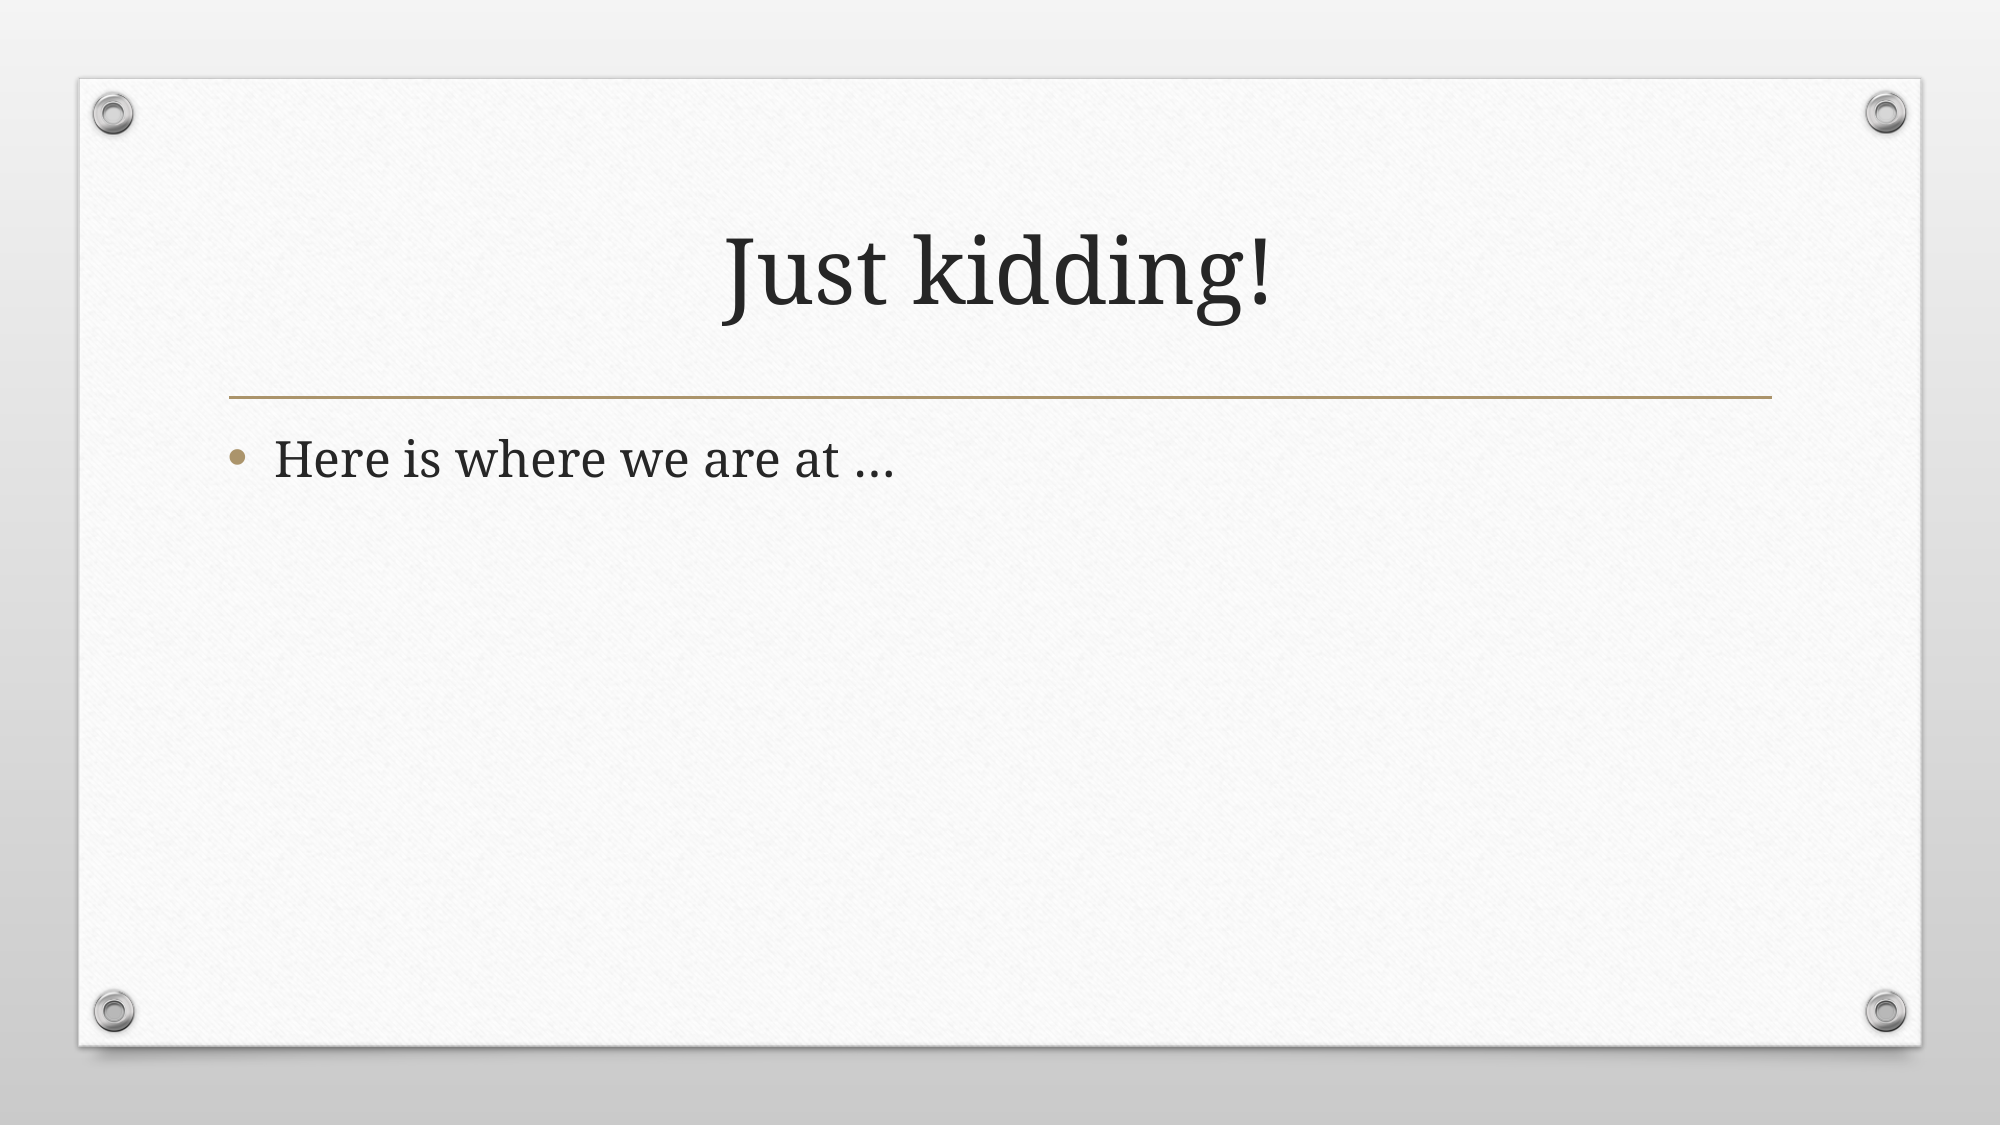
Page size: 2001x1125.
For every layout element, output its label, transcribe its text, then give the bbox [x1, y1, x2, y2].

list Here is where we are at … [212, 419, 1788, 964]
title Just kidding! [212, 161, 1788, 375]
picture [0, 0, 2000, 1125]
